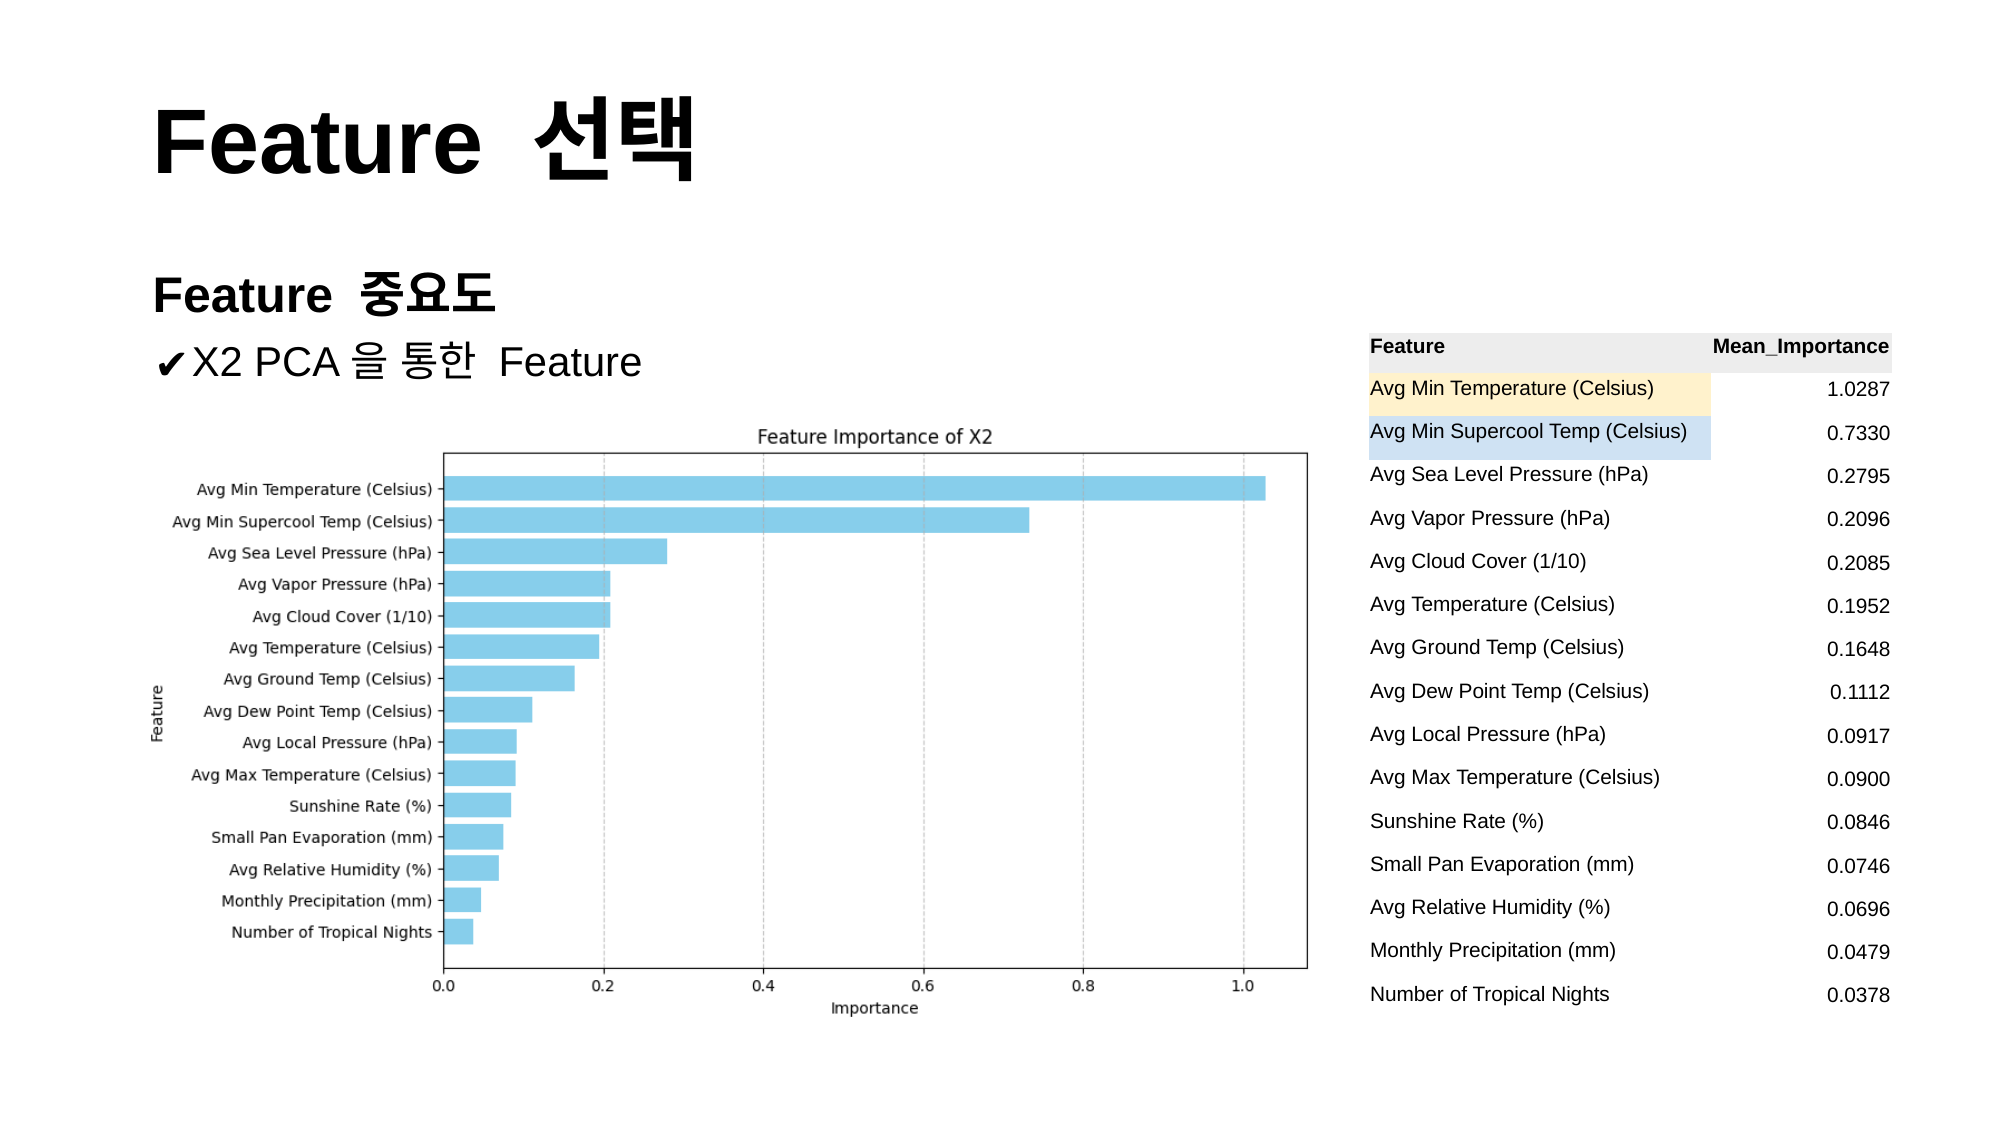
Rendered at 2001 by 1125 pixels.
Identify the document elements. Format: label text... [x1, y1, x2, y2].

table_cell Avg Dew Point Temp (Celsius) [1369, 676, 1711, 719]
table_cell Number of Tropical Nights [1369, 979, 1711, 1022]
table_cell 0.0846 [1711, 806, 1892, 849]
table_cell 0.2096 [1711, 503, 1892, 546]
table_cell Avg Max Temperature (Celsius) [1369, 763, 1711, 806]
table_cell 0.0696 [1711, 893, 1892, 936]
table_cell Avg Temperature (Celsius) [1369, 590, 1711, 633]
picture [139, 417, 1319, 1028]
table_cell 0.2795 [1711, 460, 1892, 503]
table_cell 0.0479 [1711, 936, 1892, 979]
table_cell Avg Local Pressure (hPa) [1369, 719, 1711, 763]
title Feature 선택 [137, 59, 1863, 227]
table_cell Avg Min Supercool Temp (Celsius) [1369, 416, 1711, 460]
table_cell 0.1112 [1711, 676, 1892, 719]
table_cell Avg Cloud Cover (1/10) [1369, 546, 1711, 590]
table_cell Avg Min Temperature (Celsius) [1369, 373, 1711, 416]
table_cell 0.0900 [1711, 763, 1892, 806]
table_cell 0.1648 [1711, 633, 1892, 676]
table_cell Small Pan Evaporation (mm) [1369, 849, 1711, 893]
table_cell Sunshine Rate (%) [1369, 806, 1711, 849]
table_cell Avg Relative Humidity (%) [1369, 893, 1711, 936]
table_cell 0.1952 [1711, 590, 1892, 633]
table_header Mean_Importance [1711, 333, 1892, 373]
table_cell 1.0287 [1711, 373, 1892, 416]
table_cell 0.7330 [1711, 416, 1892, 460]
table_cell Avg Ground Temp (Celsius) [1369, 633, 1711, 676]
table_cell Avg Vapor Pressure (hPa) [1369, 503, 1711, 546]
table_cell 0.0378 [1711, 979, 1892, 1022]
table_cell 0.0917 [1711, 719, 1892, 763]
table_cell Avg Sea Level Pressure (hPa) [1369, 460, 1711, 503]
list Feature 중요도 [137, 233, 1863, 332]
table_cell Monthly Precipitation (mm) [1369, 936, 1711, 979]
table_cell 0.0746 [1711, 849, 1892, 893]
table_cell 0.2085 [1711, 546, 1892, 590]
table_header Feature [1369, 333, 1711, 373]
list X2 PCA을 통한 Feature [139, 333, 1101, 416]
